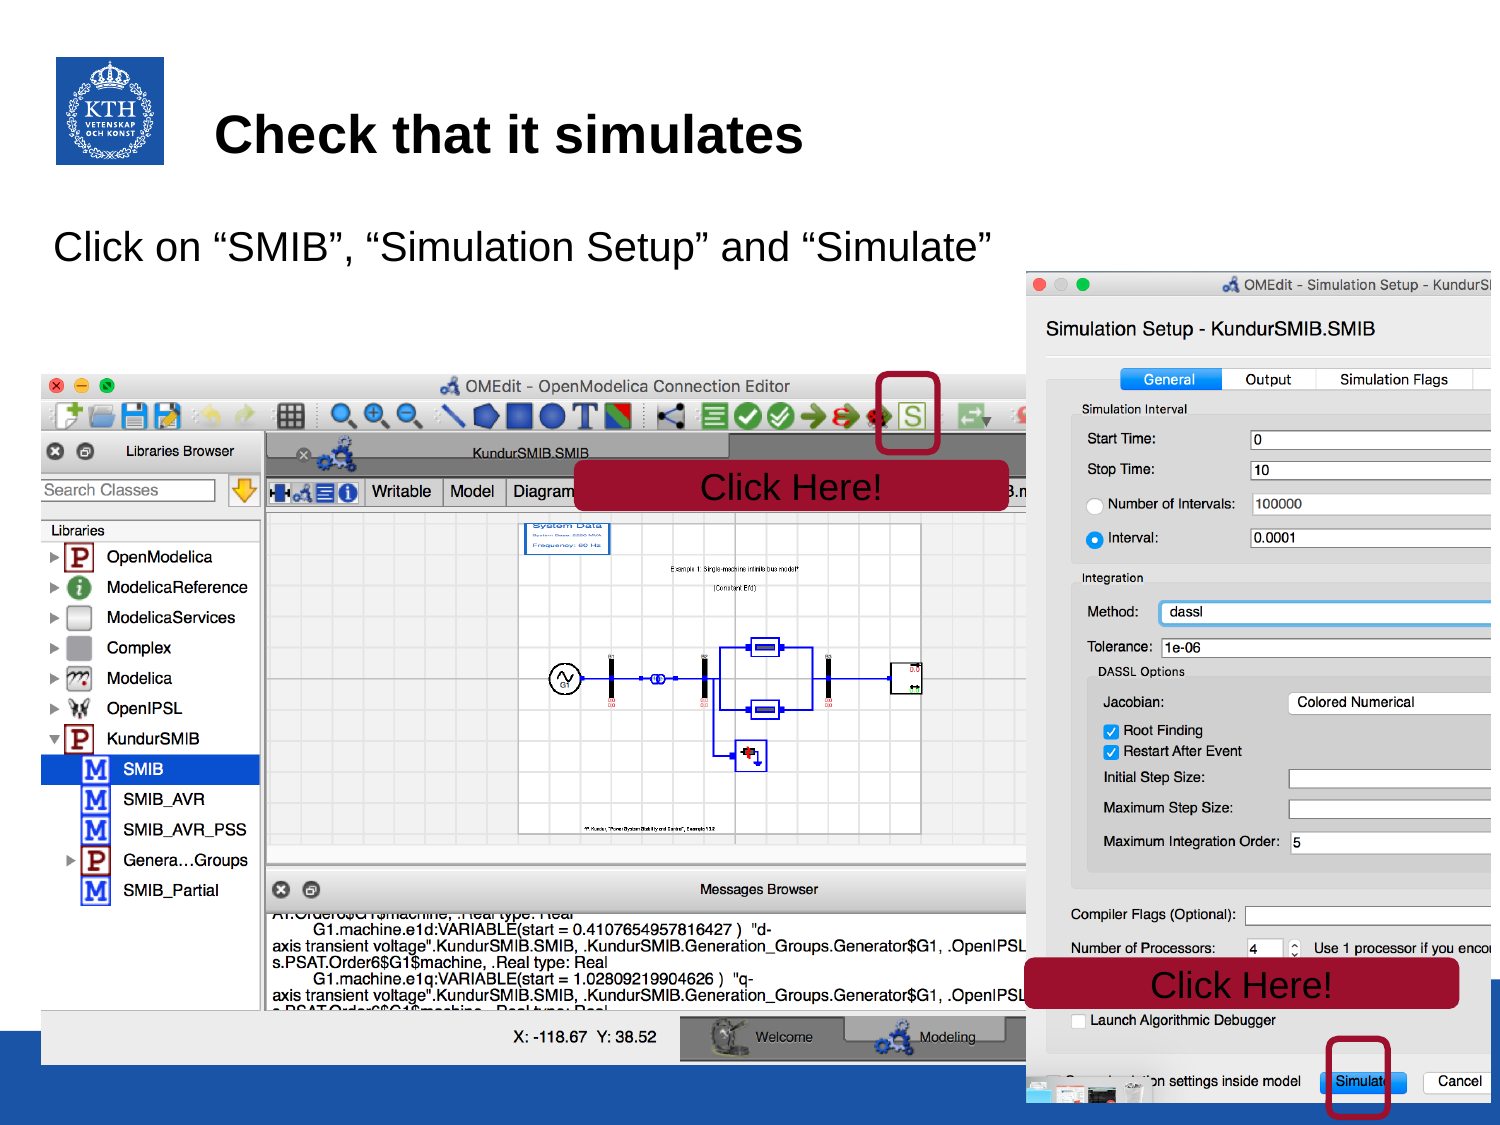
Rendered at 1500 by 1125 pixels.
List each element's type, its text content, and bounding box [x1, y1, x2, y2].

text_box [40, 271, 1491, 1118]
list Click on “SMIB”, “Simulation Setup” and “Simulate” [53, 219, 1447, 270]
title Check that it simulates [214, 54, 1447, 165]
